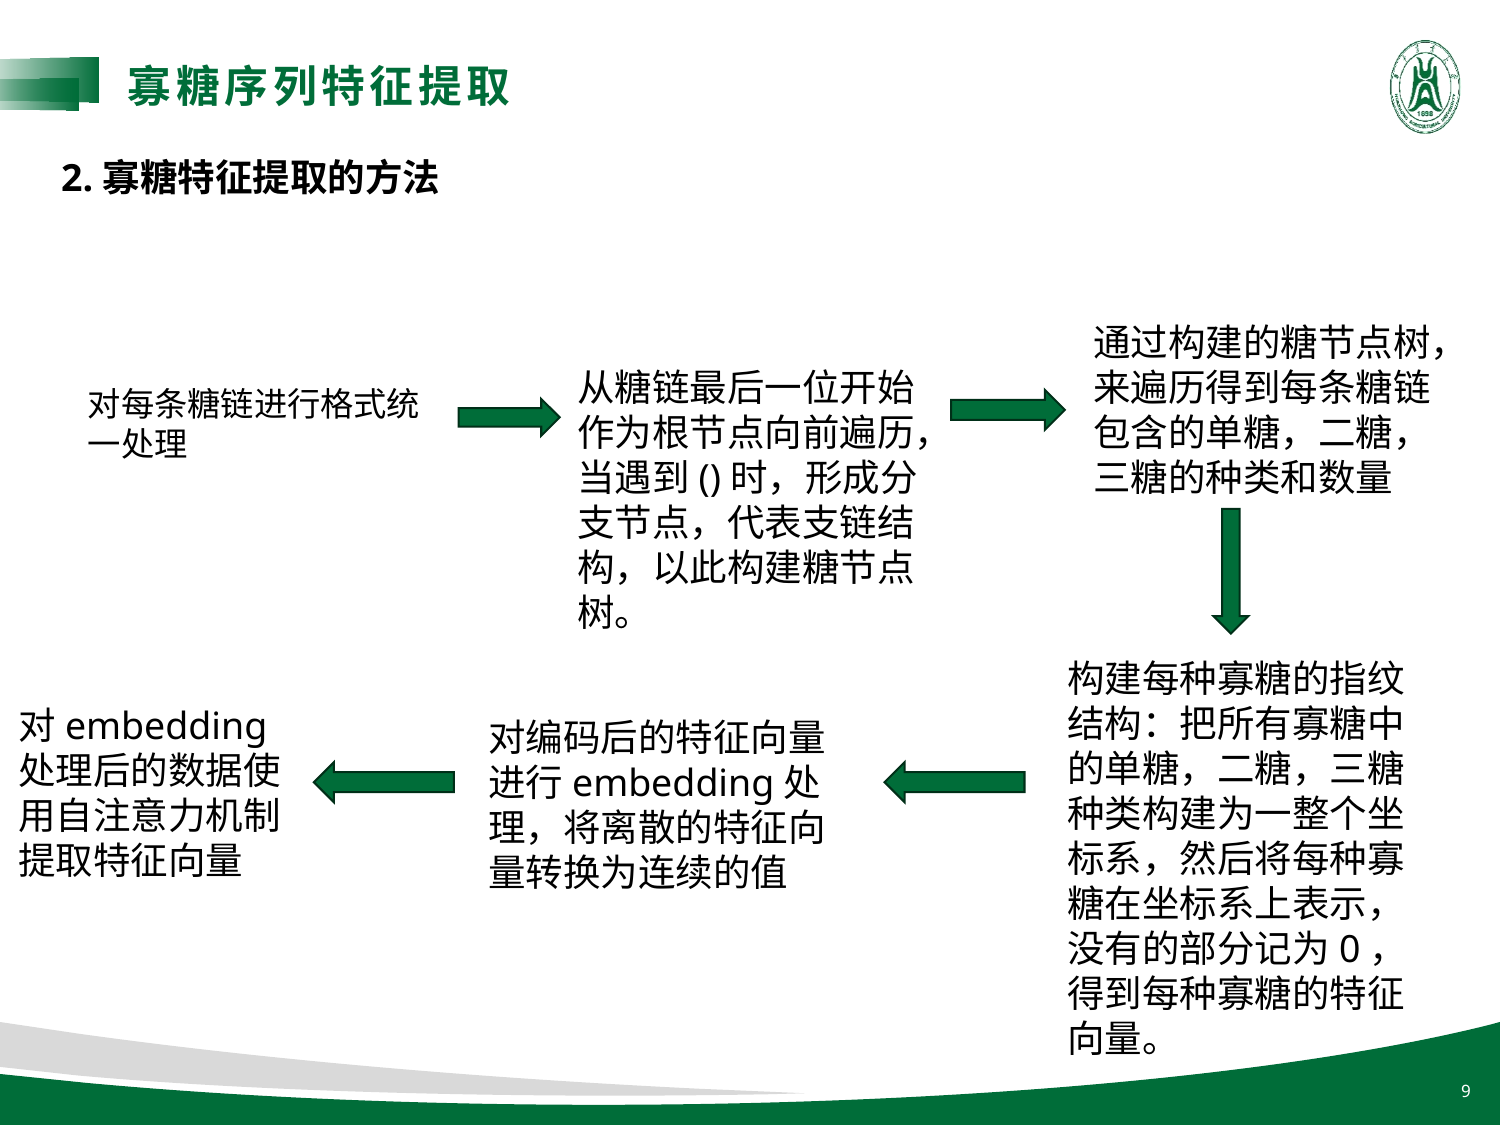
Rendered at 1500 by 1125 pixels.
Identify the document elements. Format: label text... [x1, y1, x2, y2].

text_box [312, 759, 455, 805]
text_box [457, 396, 562, 439]
text_box 构建每种寡糖的指纹结构：把所有寡糖中的单糖，二糖，三糖种类构建为一整个坐标系，然后将每种寡糖在坐标系上表示，没有的部分记为0，得到每种寡糖的特征向量。 [1052, 647, 1445, 1068]
picture [1385, 33, 1464, 137]
text_box 寡糖序列特征提取 [113, 51, 770, 120]
text_box [883, 759, 1026, 805]
text_box [950, 387, 1067, 433]
text_box 2.寡糖特征提取的方法 [46, 146, 1204, 207]
text_box 从糖链最后一位开始作为根节点向前遍历，当遇到()时，形成分支节点，代表支链结构，以此构建糖节点树。 [562, 356, 955, 642]
slide_number 9 [1148, 1062, 1486, 1122]
text_box 对embedding处理后的数据使用自注意力机制提取特征向量 [3, 694, 312, 890]
text_box 通过构建的糖节点树，来遍历得到每条糖链包含的单糖，二糖，三糖的种类和数量 [1078, 311, 1470, 507]
text_box 对编码后的特征向量进行embedding处理，将离散的特征向量转换为连续的值 [473, 706, 865, 902]
text_box [1211, 507, 1251, 636]
text_box 对每条糖链进行格式统一处理 [73, 376, 450, 471]
